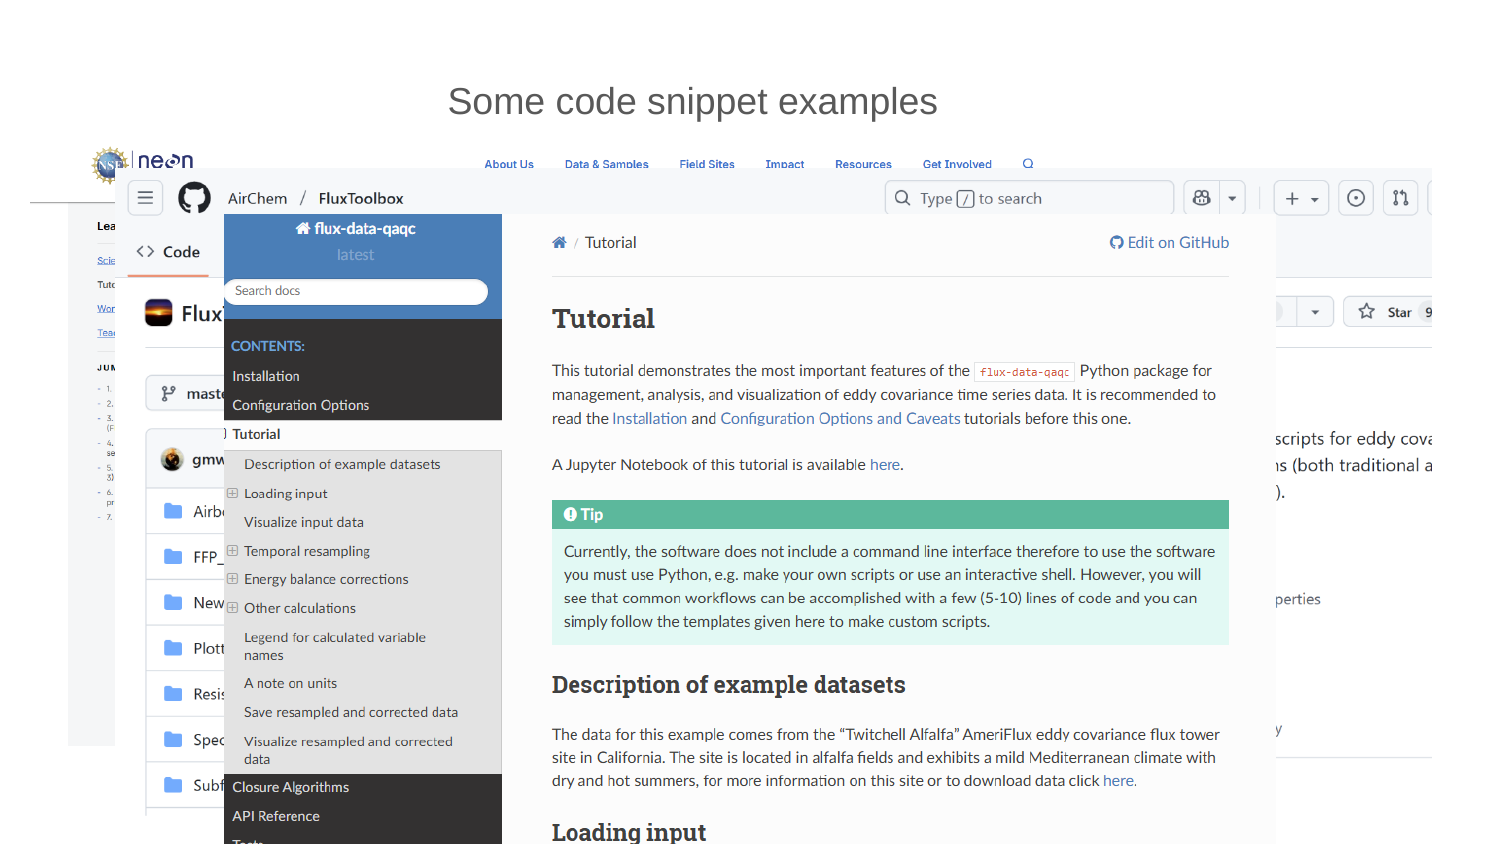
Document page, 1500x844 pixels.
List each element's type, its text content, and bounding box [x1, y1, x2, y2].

text_box Some code snippet examples [432, 62, 1001, 130]
picture [29, 131, 1432, 844]
